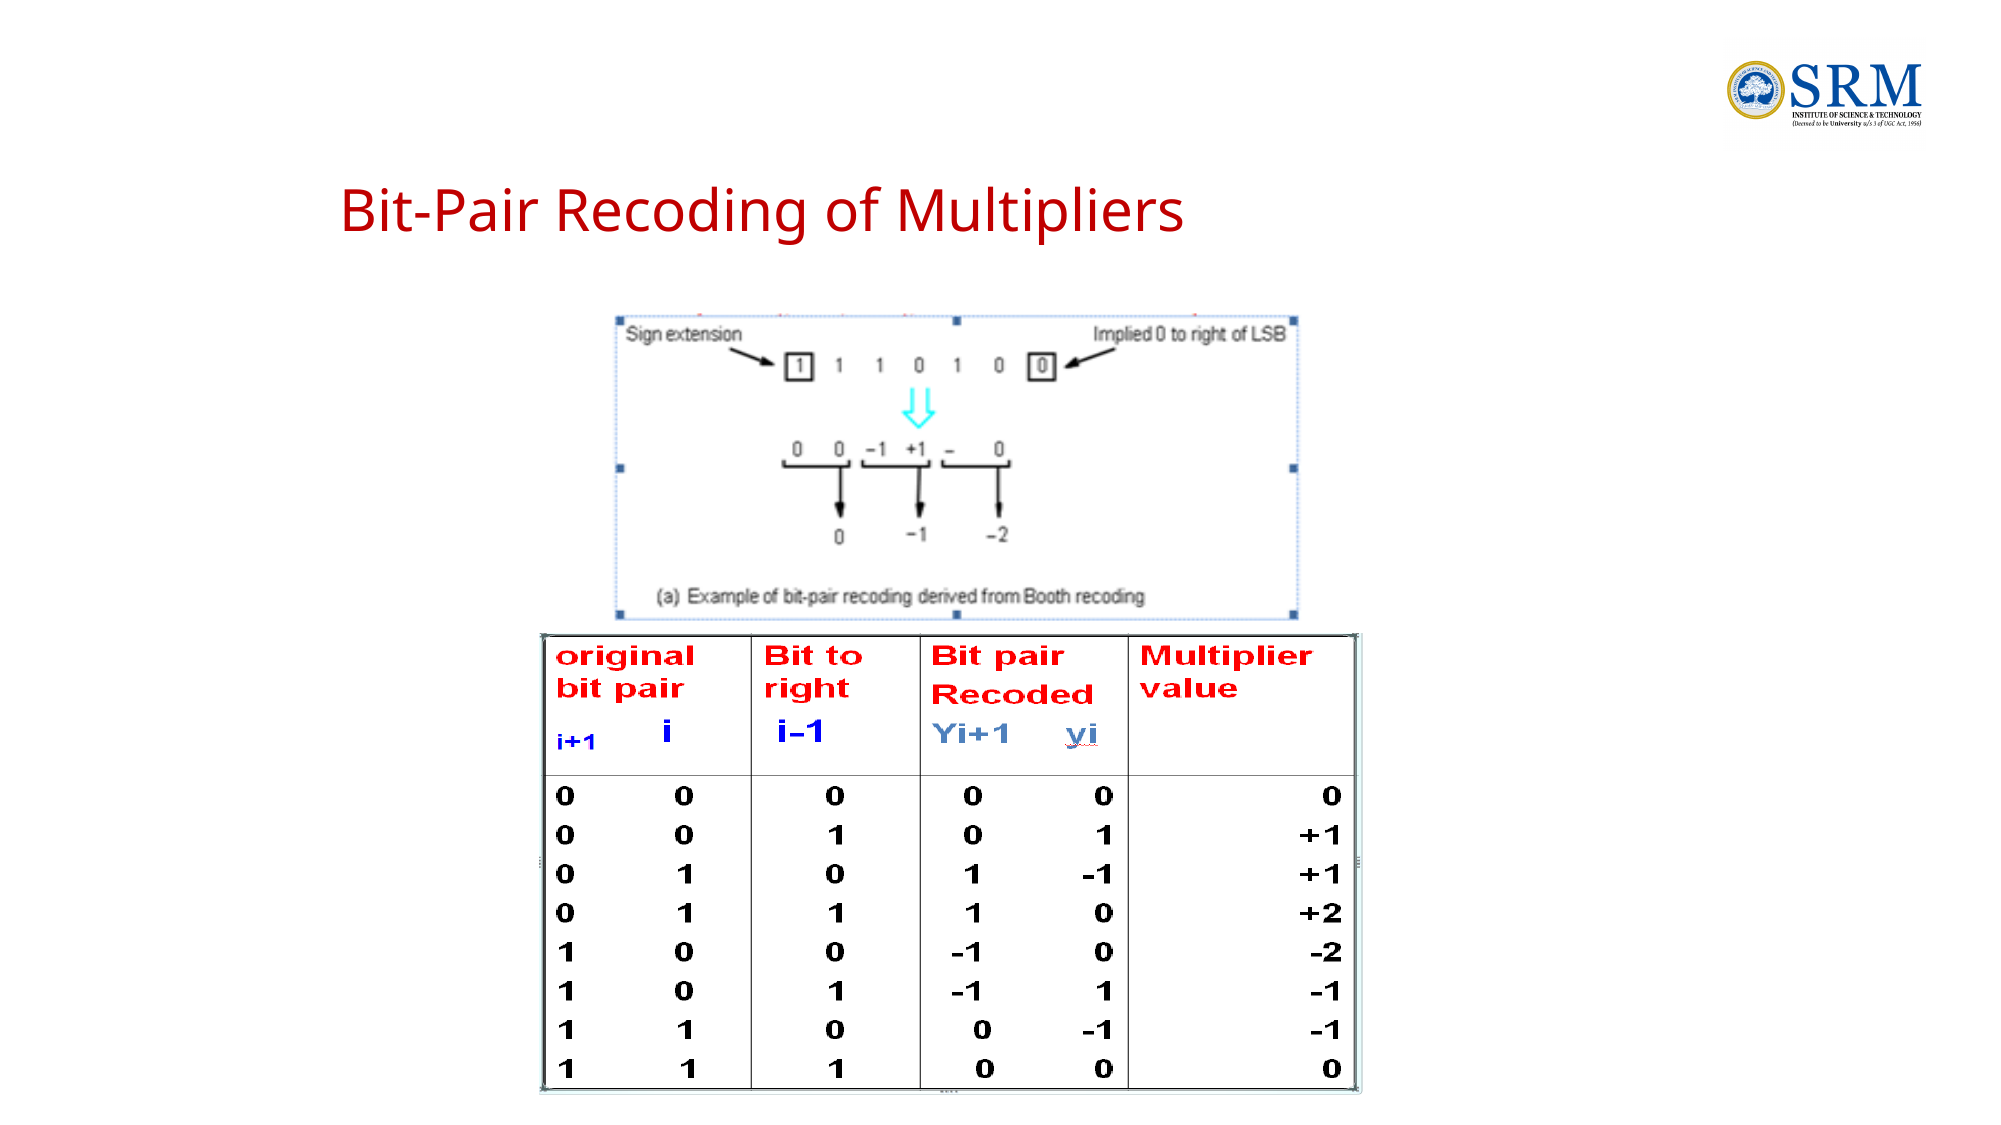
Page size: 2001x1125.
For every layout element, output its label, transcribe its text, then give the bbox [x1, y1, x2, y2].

title Bit-Pair Recoding of Multipliers [324, 137, 1675, 288]
picture [1723, 37, 1926, 151]
picture [539, 302, 1377, 1095]
